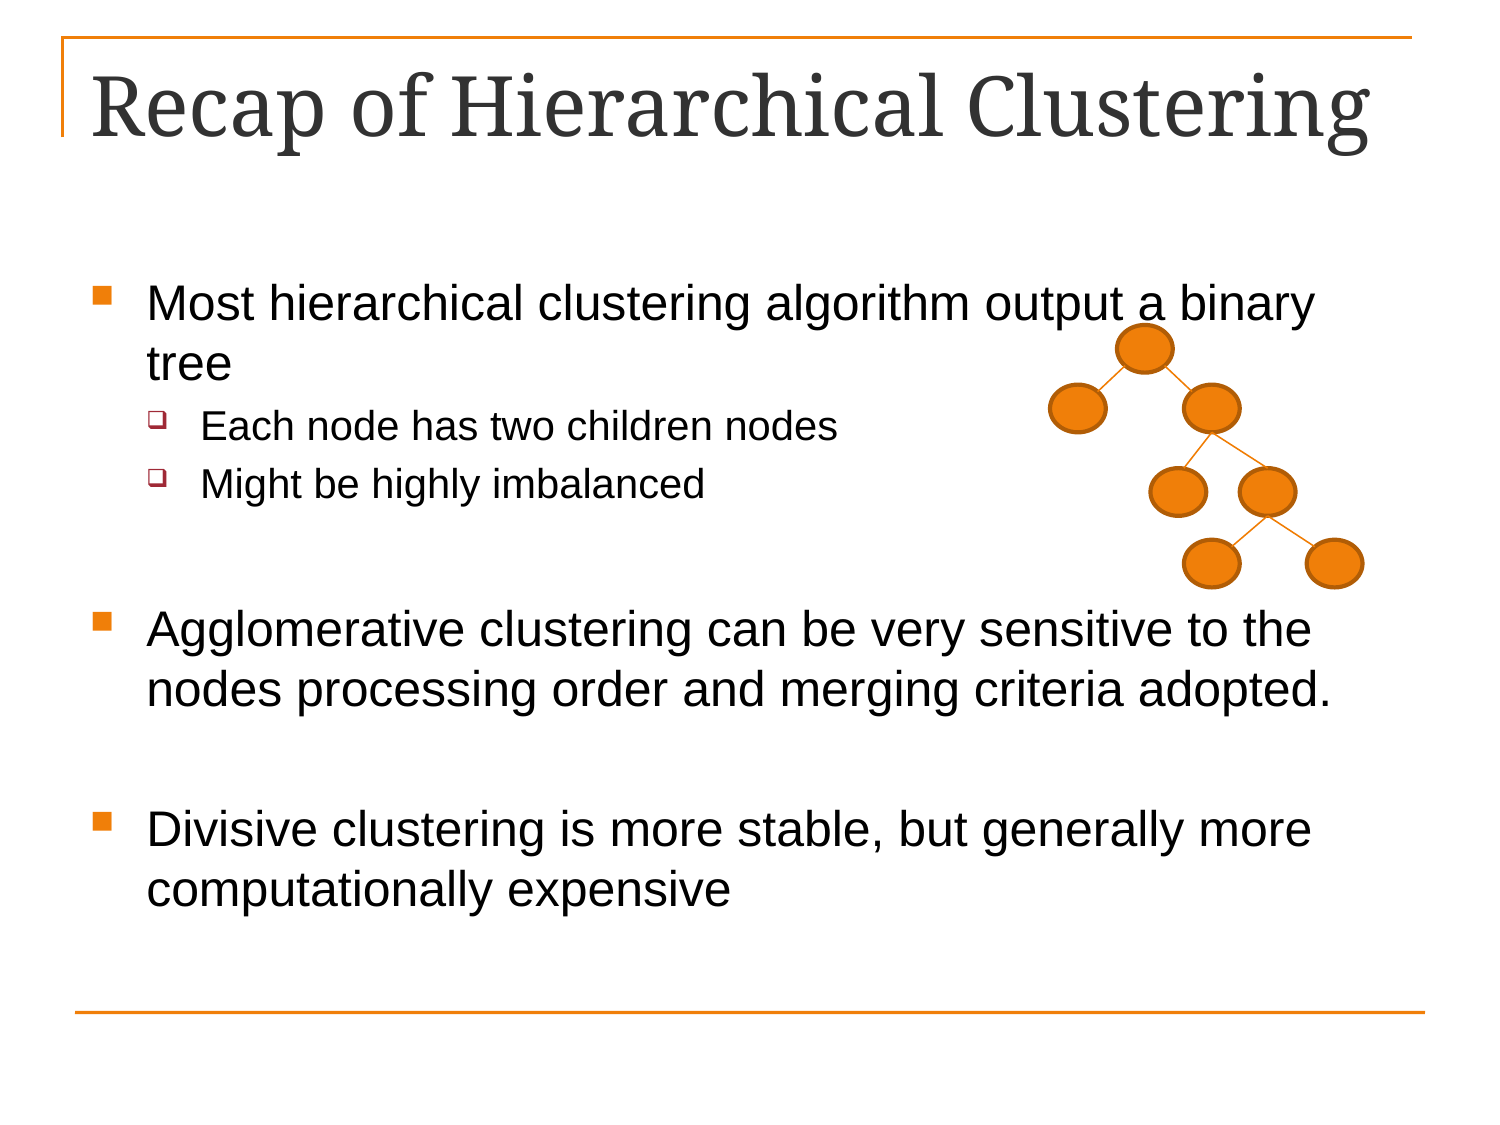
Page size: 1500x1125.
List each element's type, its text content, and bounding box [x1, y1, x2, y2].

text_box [1049, 324, 1363, 588]
title Recap of Hierarchical Clustering [74, 45, 1426, 233]
list Most hierarchical clustering algorithm output a binary tree Each node has two children nodes Might be highly imbalanced Agglomerative clustering can be very sensitive to the nodes processing order and merging criteria adopted. Divisive clustering is more stable, but generally more computationally expensive [74, 262, 1426, 1006]
